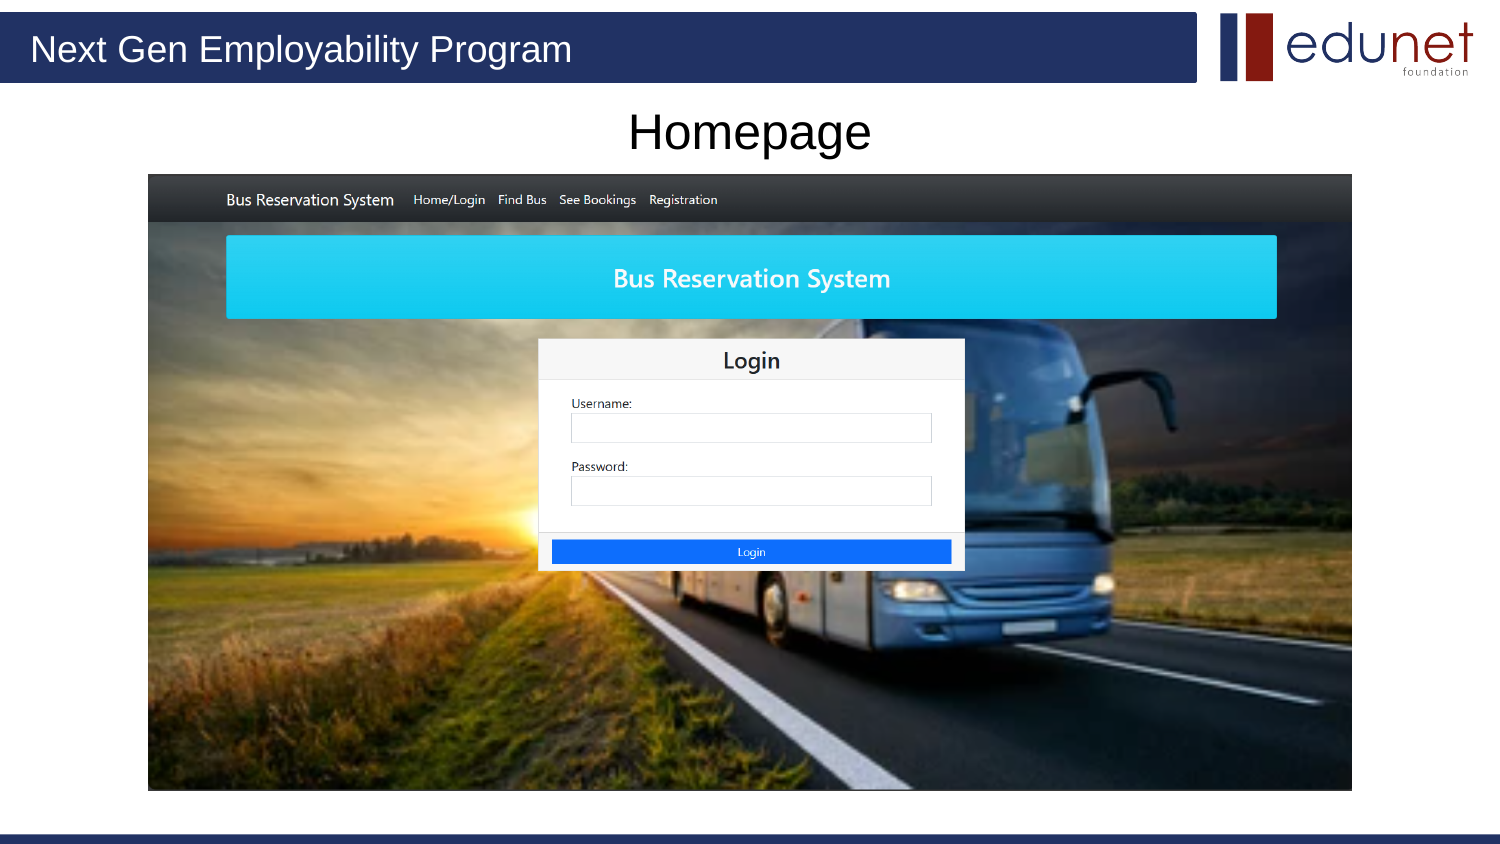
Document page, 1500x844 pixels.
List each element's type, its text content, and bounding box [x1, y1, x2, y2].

picture [1279, 14, 1482, 83]
picture [147, 174, 1353, 792]
title Homepage [25, 100, 1475, 175]
